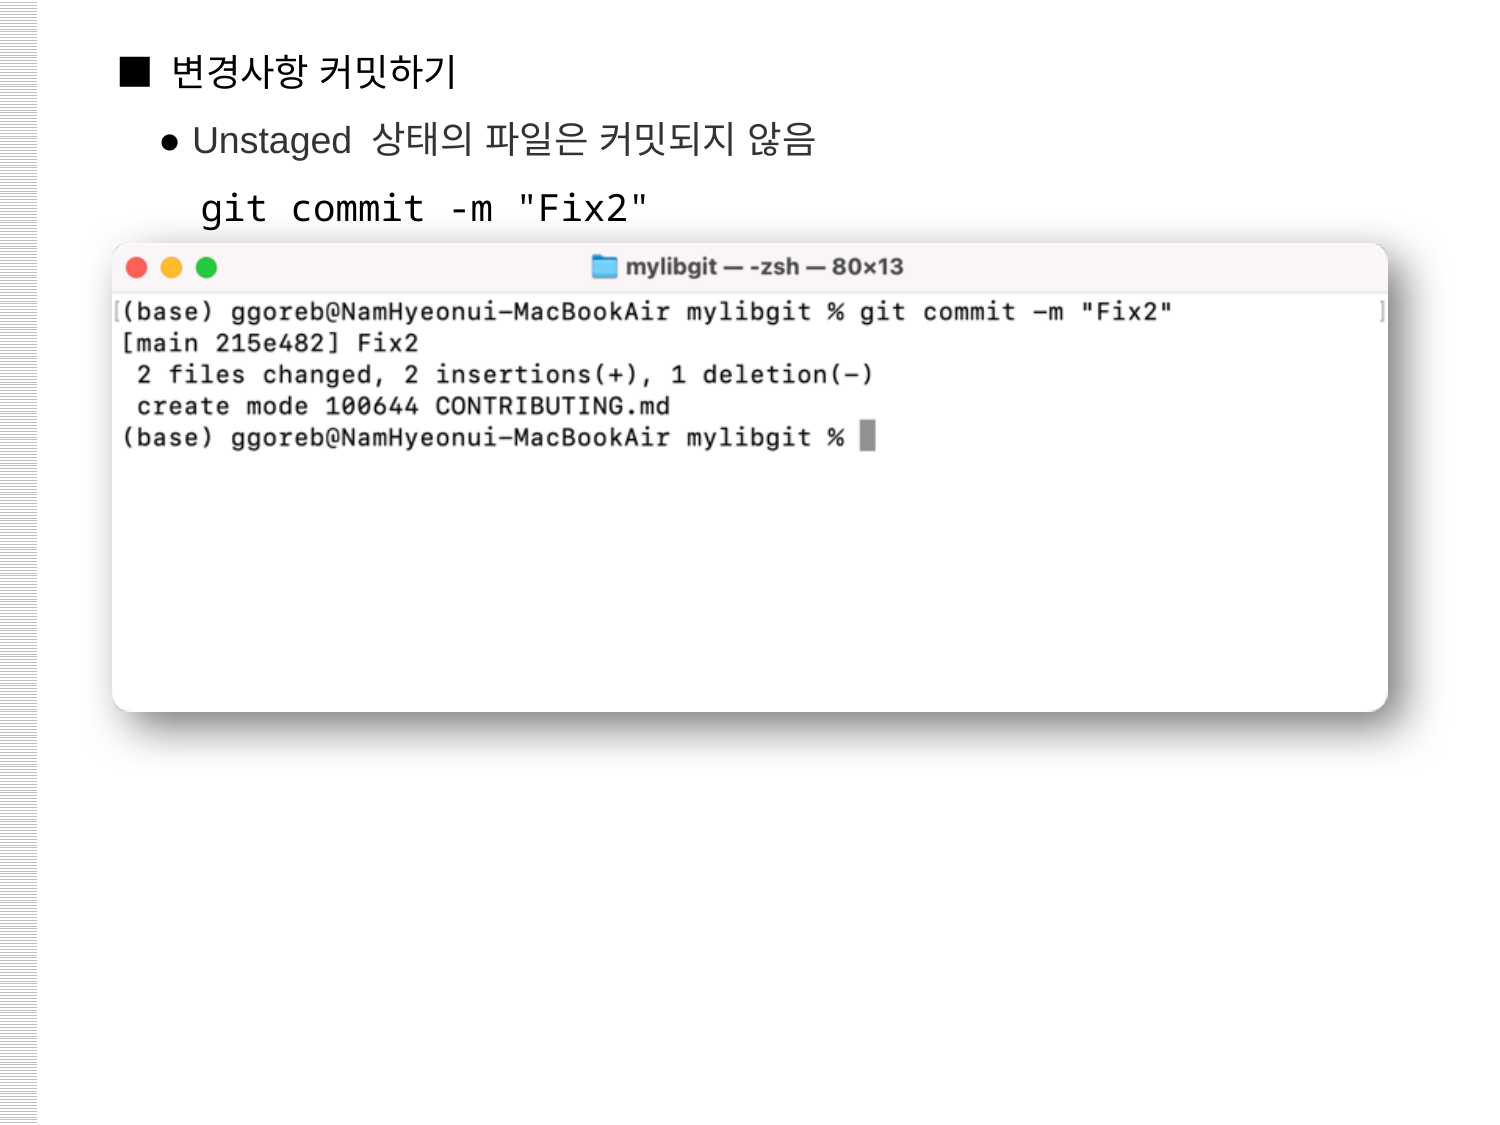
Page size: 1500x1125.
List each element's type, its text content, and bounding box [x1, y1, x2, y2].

picture [112, 243, 1388, 712]
text_box ■ 변경사항 커밋하기 ● Unstaged 상태의 파일은 커밋되지 않음 git commit -m "Fix2" [101, 19, 832, 237]
